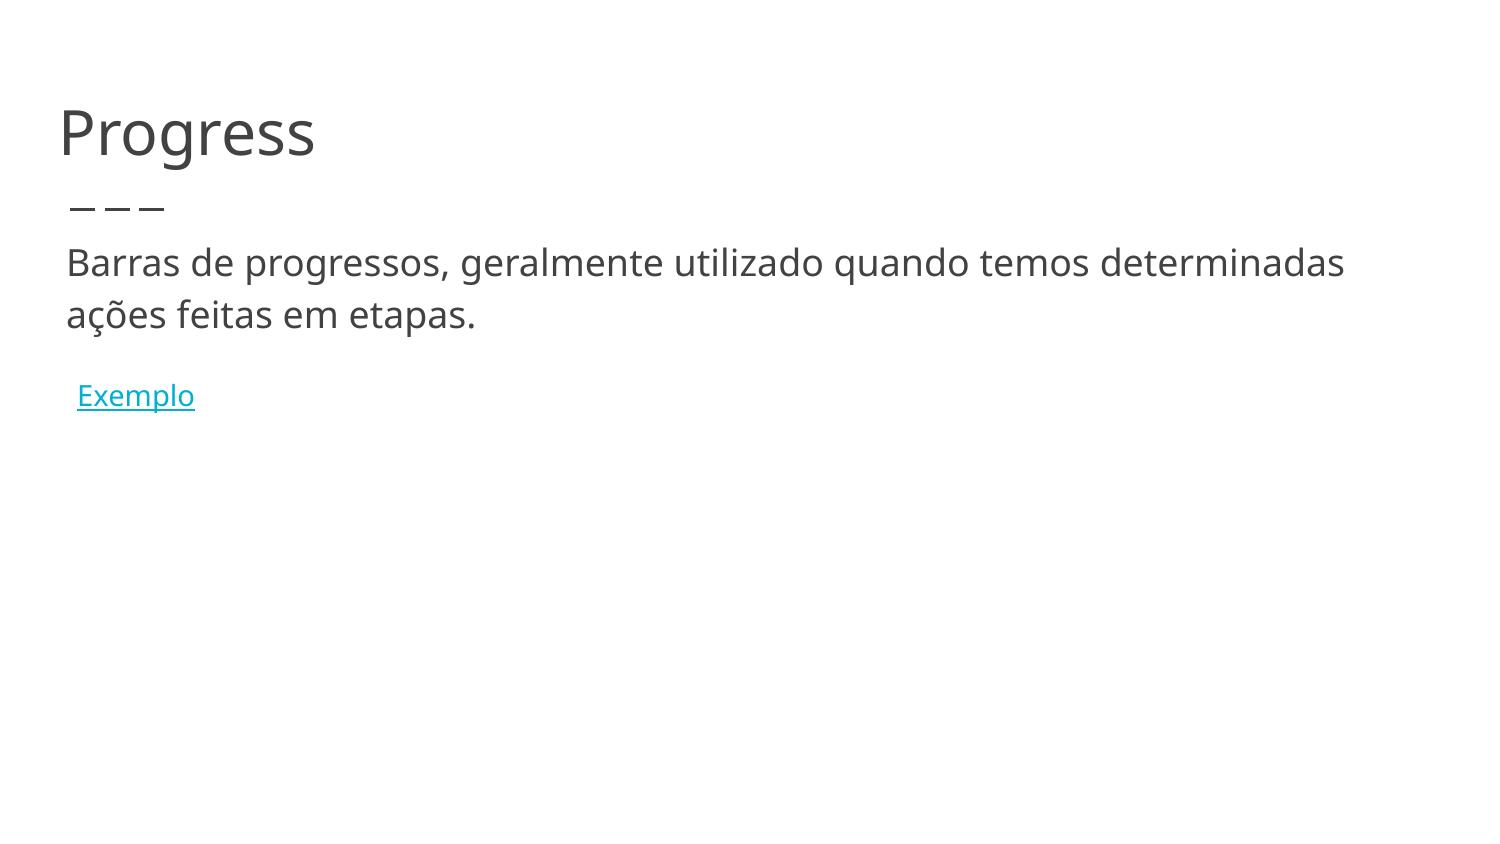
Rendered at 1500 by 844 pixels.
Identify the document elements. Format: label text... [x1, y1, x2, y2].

title Progress [43, 62, 1442, 184]
text_box Exemplo [62, 362, 267, 422]
list Barras de progressos, geralmente utilizado quando temos determinadas ações feitas em etapas. [51, 217, 1449, 487]
